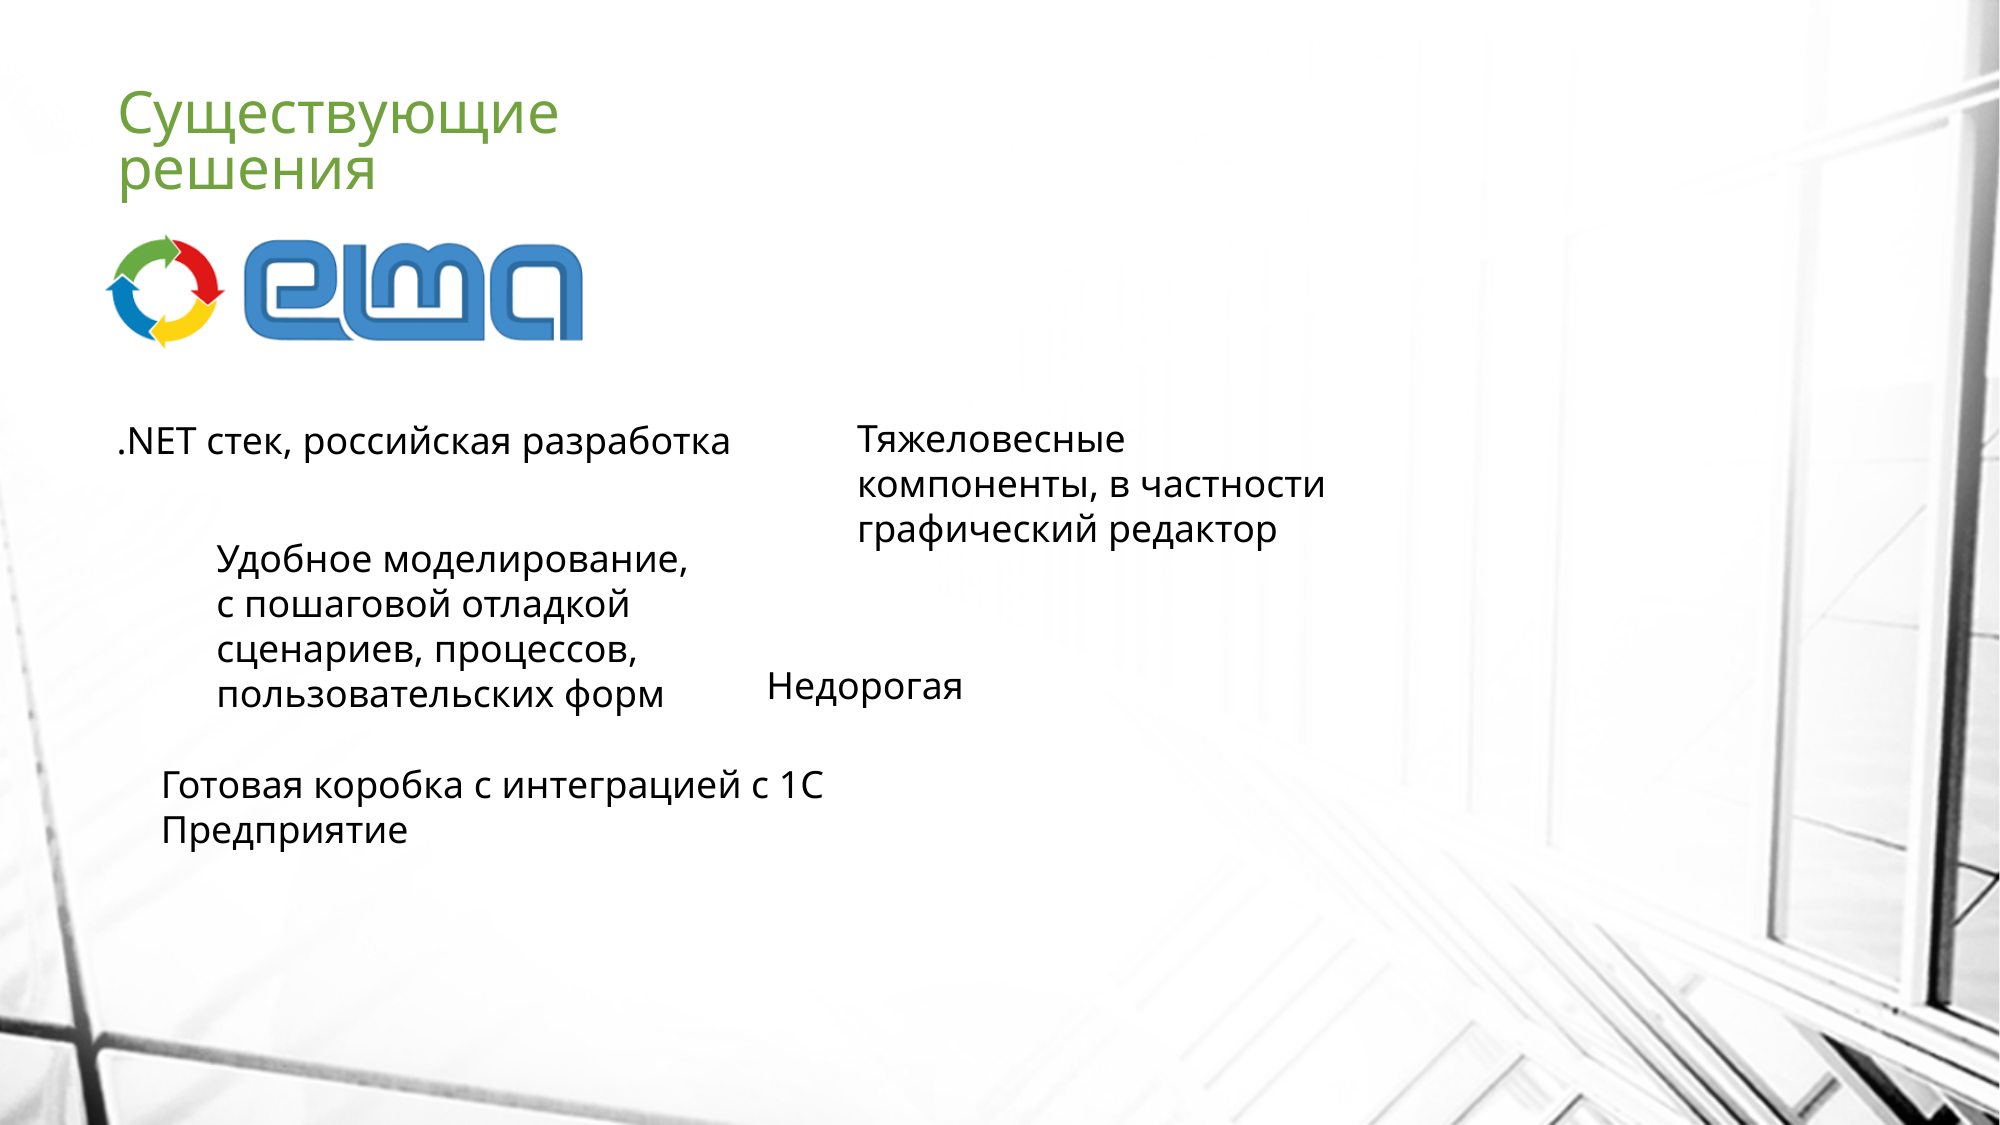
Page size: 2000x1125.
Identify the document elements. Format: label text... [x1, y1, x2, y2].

text_box Тяжеловесные компоненты, в частности графический редактор [842, 407, 1370, 557]
picture [0, 0, 2000, 1125]
text_box Готовая коробка с интеграцией с 1С Предприятие [146, 753, 843, 859]
text_box Недорогая [751, 654, 1280, 715]
text_box .NET стек, российская разработка [101, 409, 842, 470]
text_box Удобное моделирование, с пошаговой отладкой сценариев, процессов, пользовательских форм [201, 527, 730, 722]
title Существующие решения [101, 42, 668, 209]
